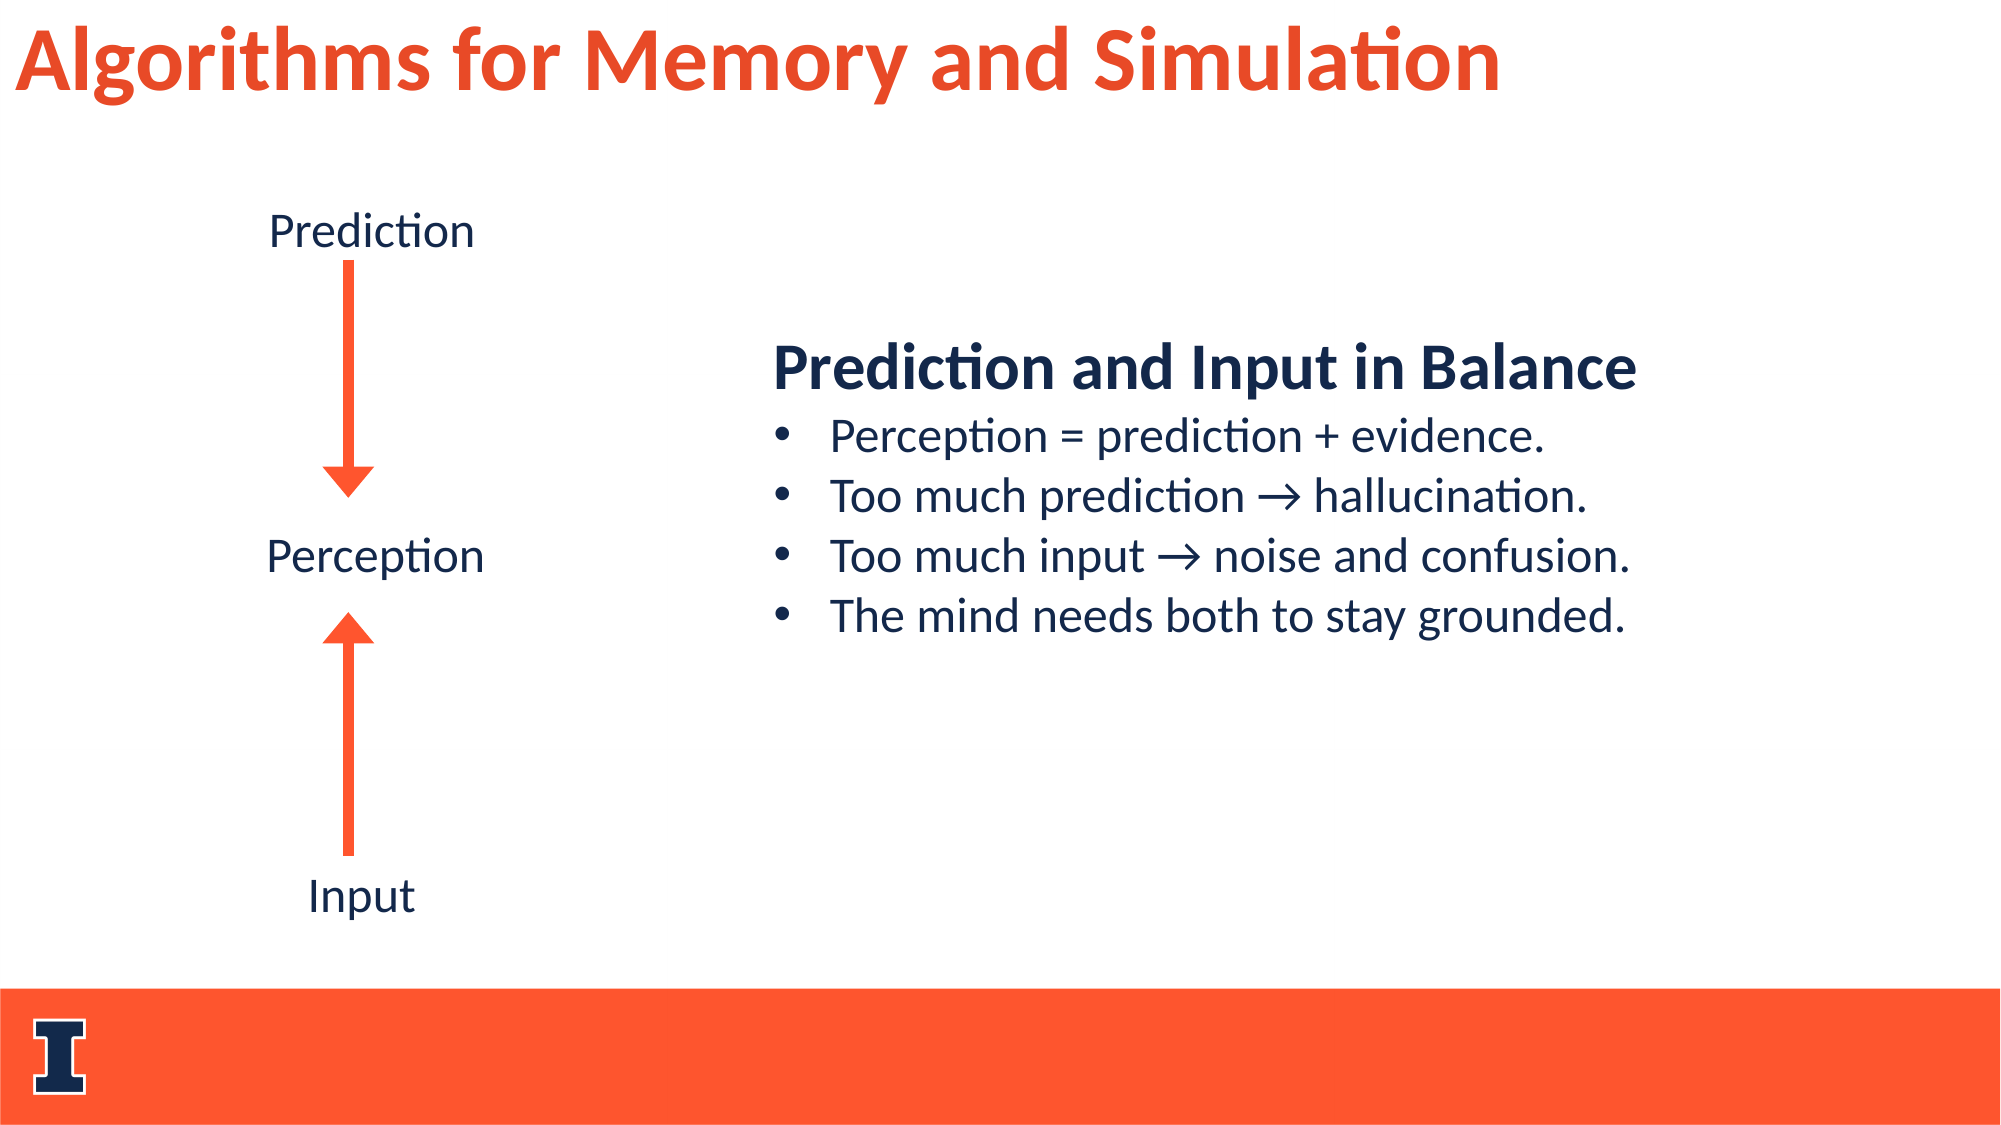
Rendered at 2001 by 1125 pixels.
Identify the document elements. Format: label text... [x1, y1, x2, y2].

text_box Prediction [253, 190, 491, 266]
text_box Algorithms for Memory and Simulation [0, 0, 1884, 121]
text_box Perception [251, 515, 501, 590]
picture [0, 0, 2001, 1125]
text_box Prediction and Input in Balance Perception = prediction + evidence. Too much prediction → hallucination. Too much input → noise and confusion. The mind needs both to stay grounded. [758, 315, 1710, 711]
text_box Input [293, 855, 431, 931]
